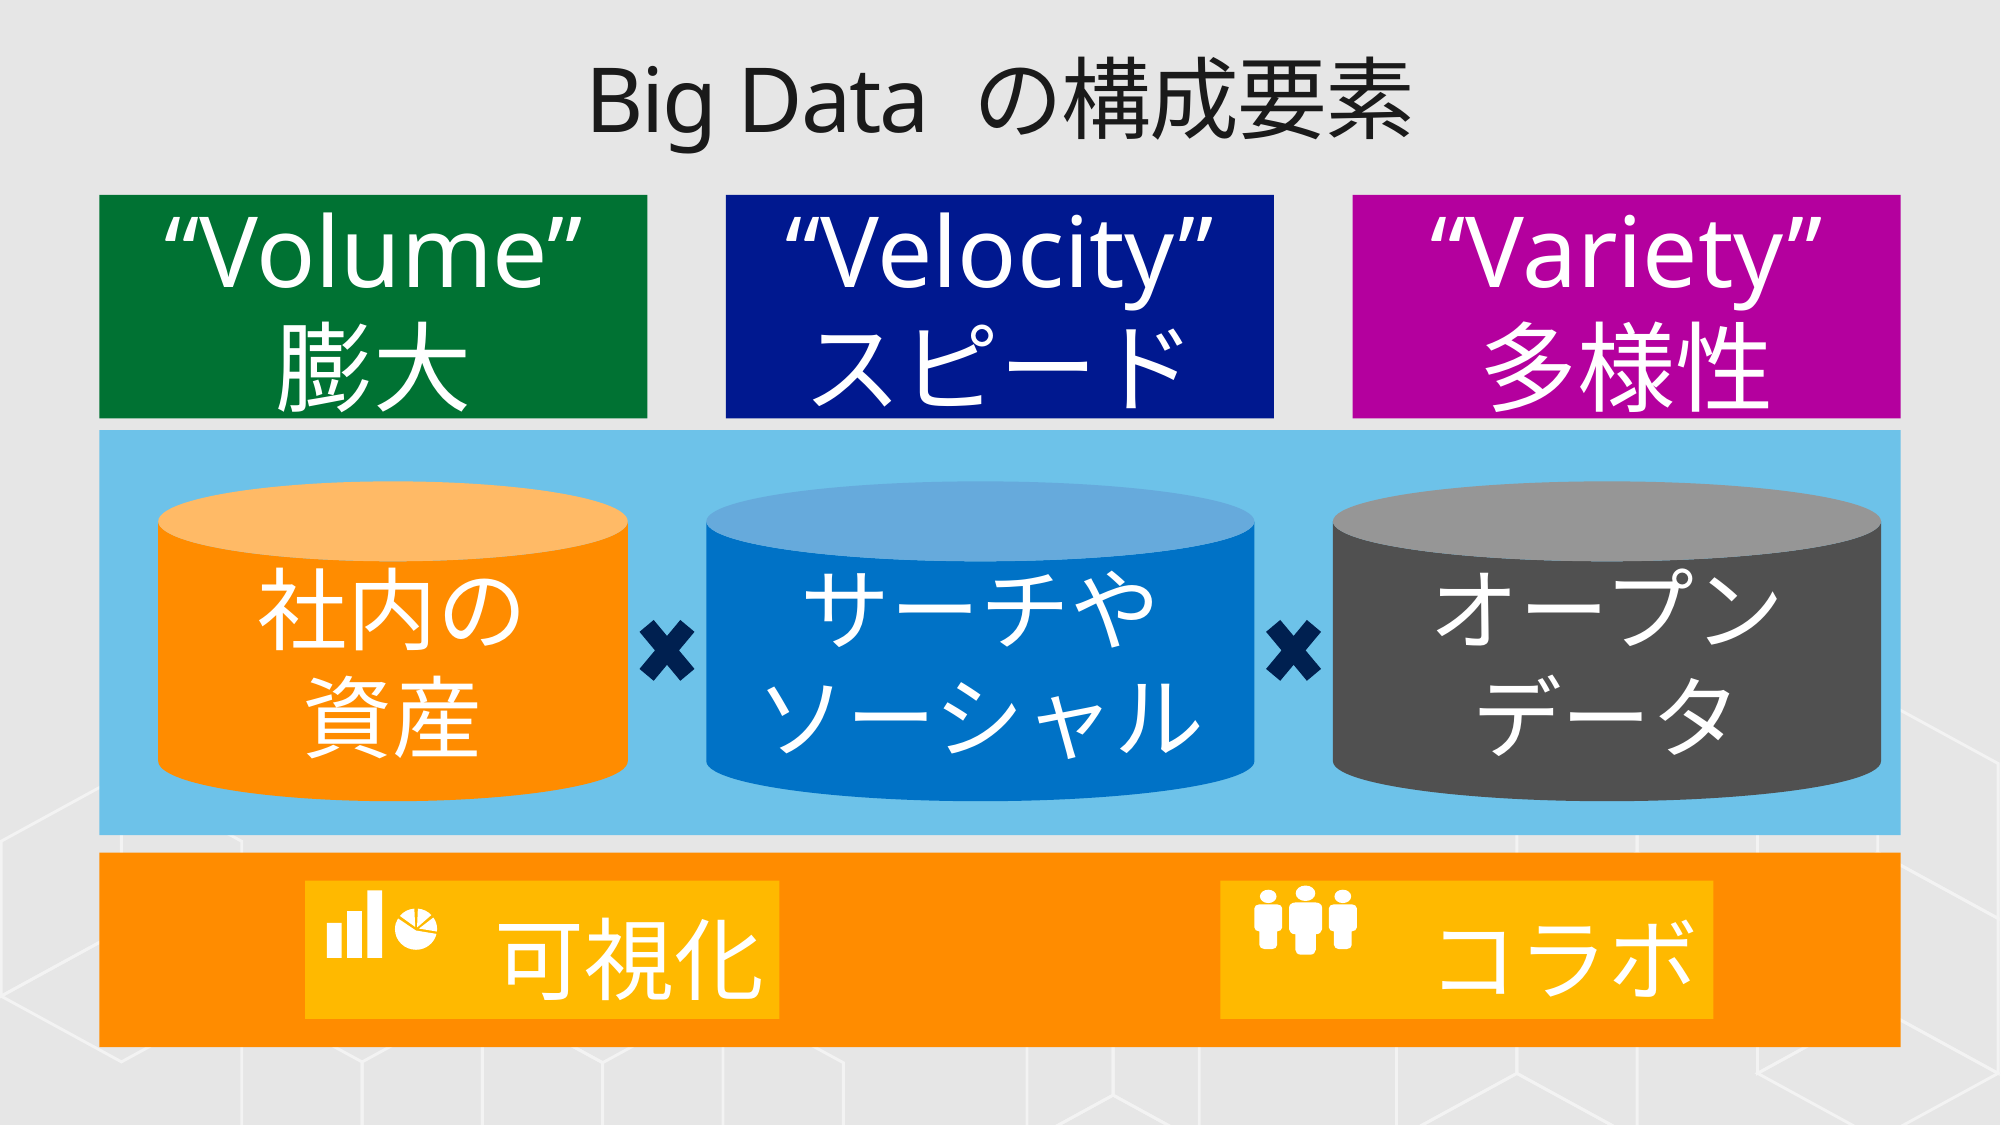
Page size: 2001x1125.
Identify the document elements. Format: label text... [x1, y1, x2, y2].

text_box “Variety” 多様性 [1352, 194, 1901, 419]
text_box [1264, 618, 1323, 683]
text_box [98, 852, 1901, 1048]
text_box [1220, 880, 1714, 1020]
text_box “Volume” 膨大 [98, 194, 648, 419]
text_box “Velocity” スピード [725, 194, 1275, 419]
text_box [638, 618, 696, 683]
text_box オープン データ [1332, 480, 1882, 803]
text_box [98, 429, 1901, 836]
text_box サーチや ソーシャル [705, 480, 1256, 803]
text_box 社内の 資産 [157, 480, 629, 803]
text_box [304, 880, 780, 1020]
title Big Data の構成要素 [44, 29, 1957, 178]
